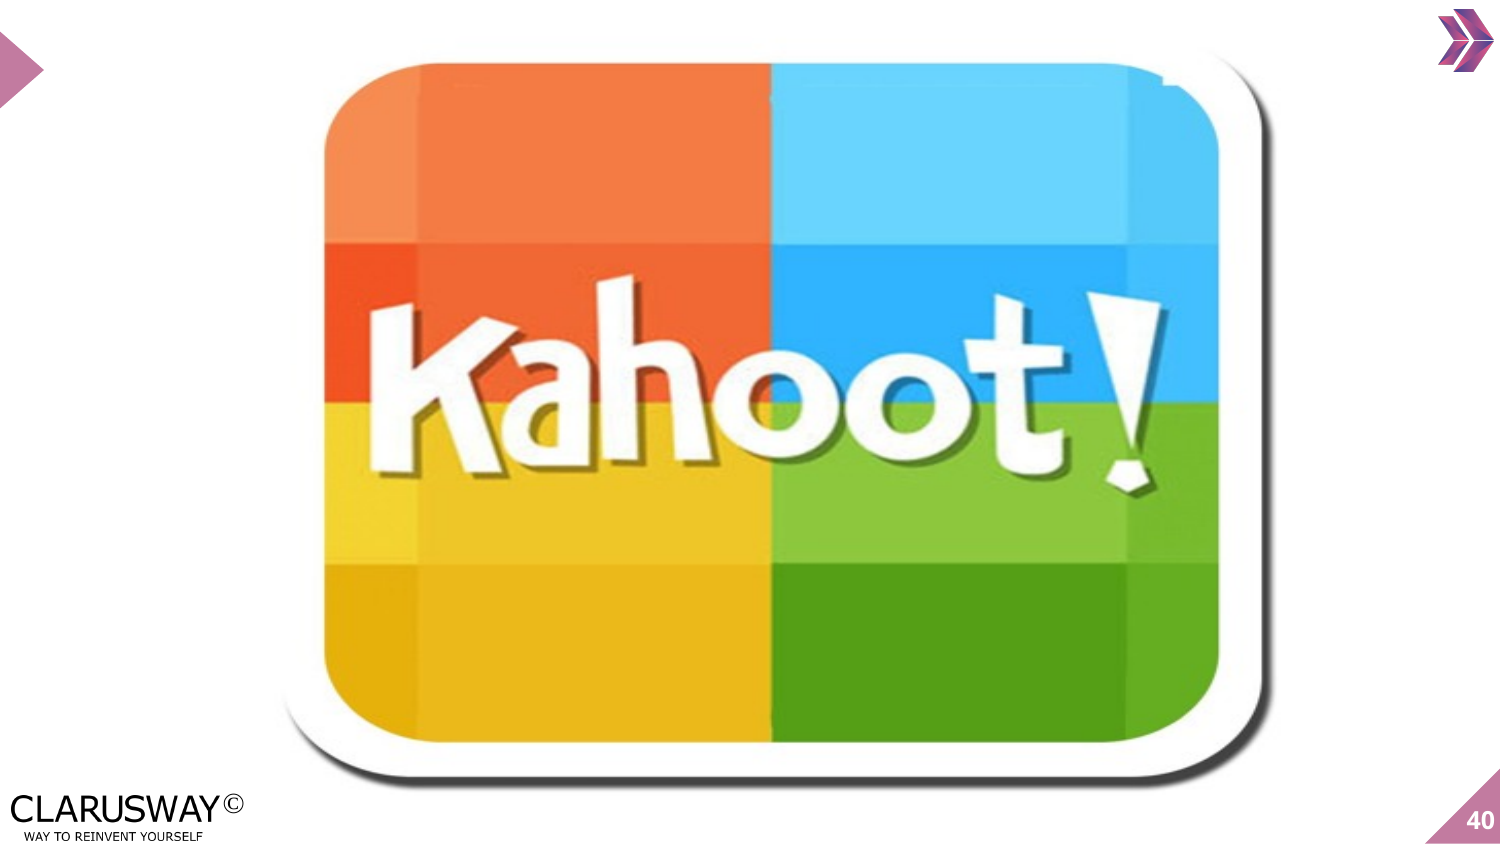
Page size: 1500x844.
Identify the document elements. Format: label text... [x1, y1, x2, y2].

slide_number ‹#› [1461, 809, 1496, 839]
picture [11, 795, 220, 841]
picture [259, 14, 1289, 797]
picture [1438, 9, 1494, 72]
